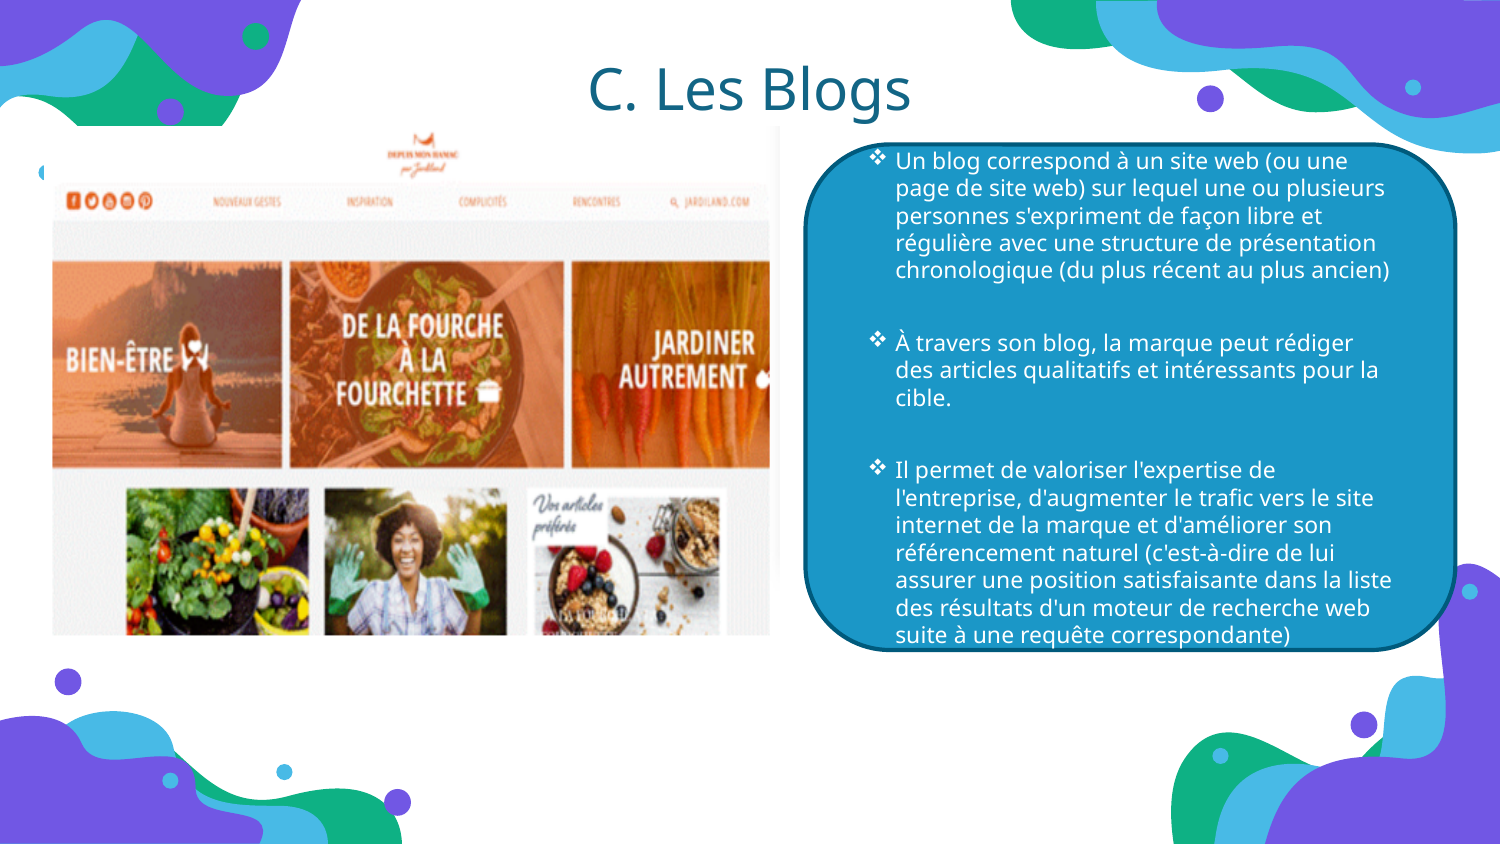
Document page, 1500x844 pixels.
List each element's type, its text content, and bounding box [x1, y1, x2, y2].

title C. Les Blogs [170, 85, 1330, 168]
text_box Un blog correspond à un site web (ou une page de site web) sur lequel une ou plusieurs personnes s'expriment de façon libre et régulière avec une structure de présentation chronologique (du plus récent au plus ancien) À travers son blog, la marque peut rédiger des articles qualitatifs et intéressants pour la cible. Il permet de valoriser l'expertise de l'entreprise, d'augmenter le trafic vers le site internet de la marque et d'améliorer son référencement naturel (c'est-à-dire de lui assurer une position satisfaisante dans la liste des résultats d'un moteur de recherche web suite à une requête correspondante) [803, 142, 1458, 653]
picture [44, 126, 780, 651]
